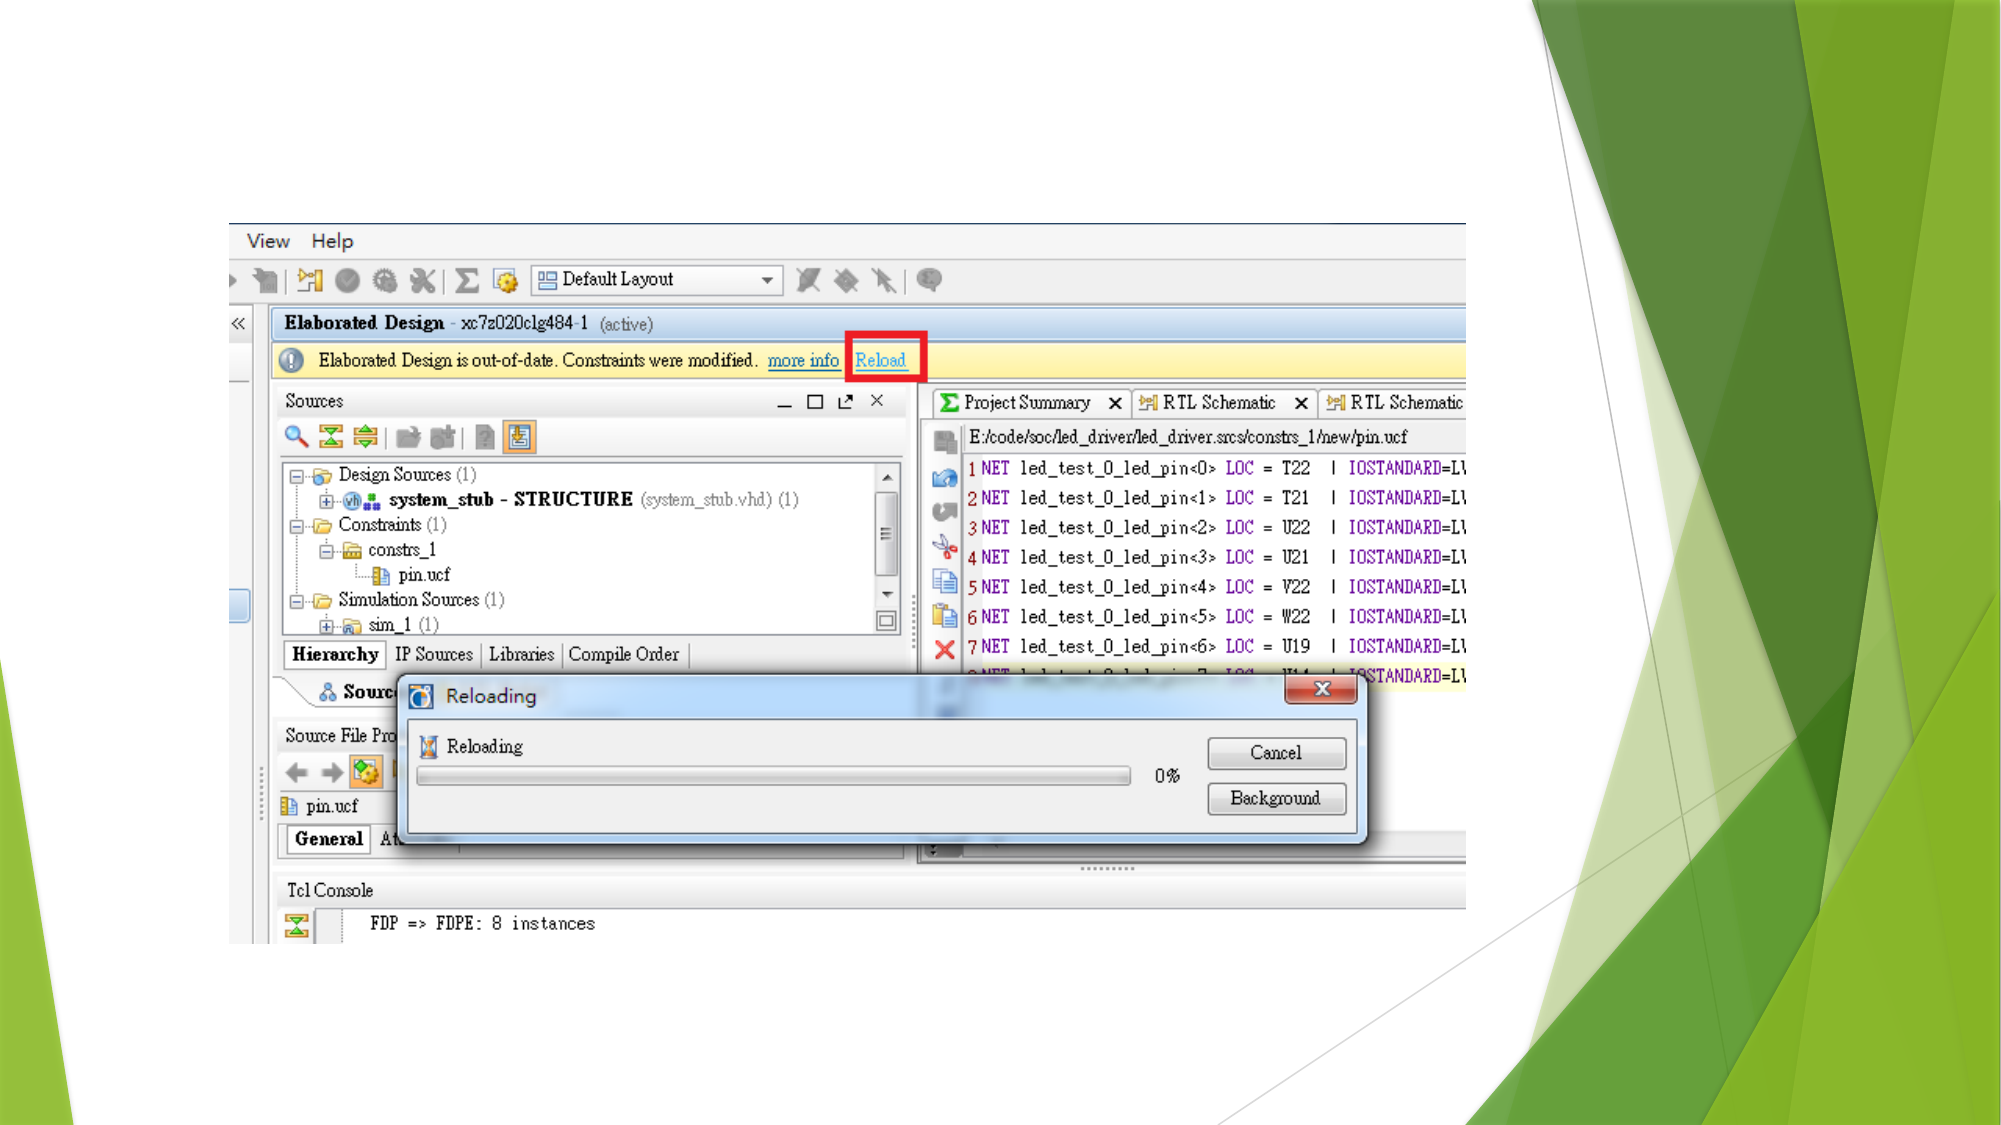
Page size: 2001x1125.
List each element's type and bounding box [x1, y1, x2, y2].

picture [229, 222, 1467, 945]
